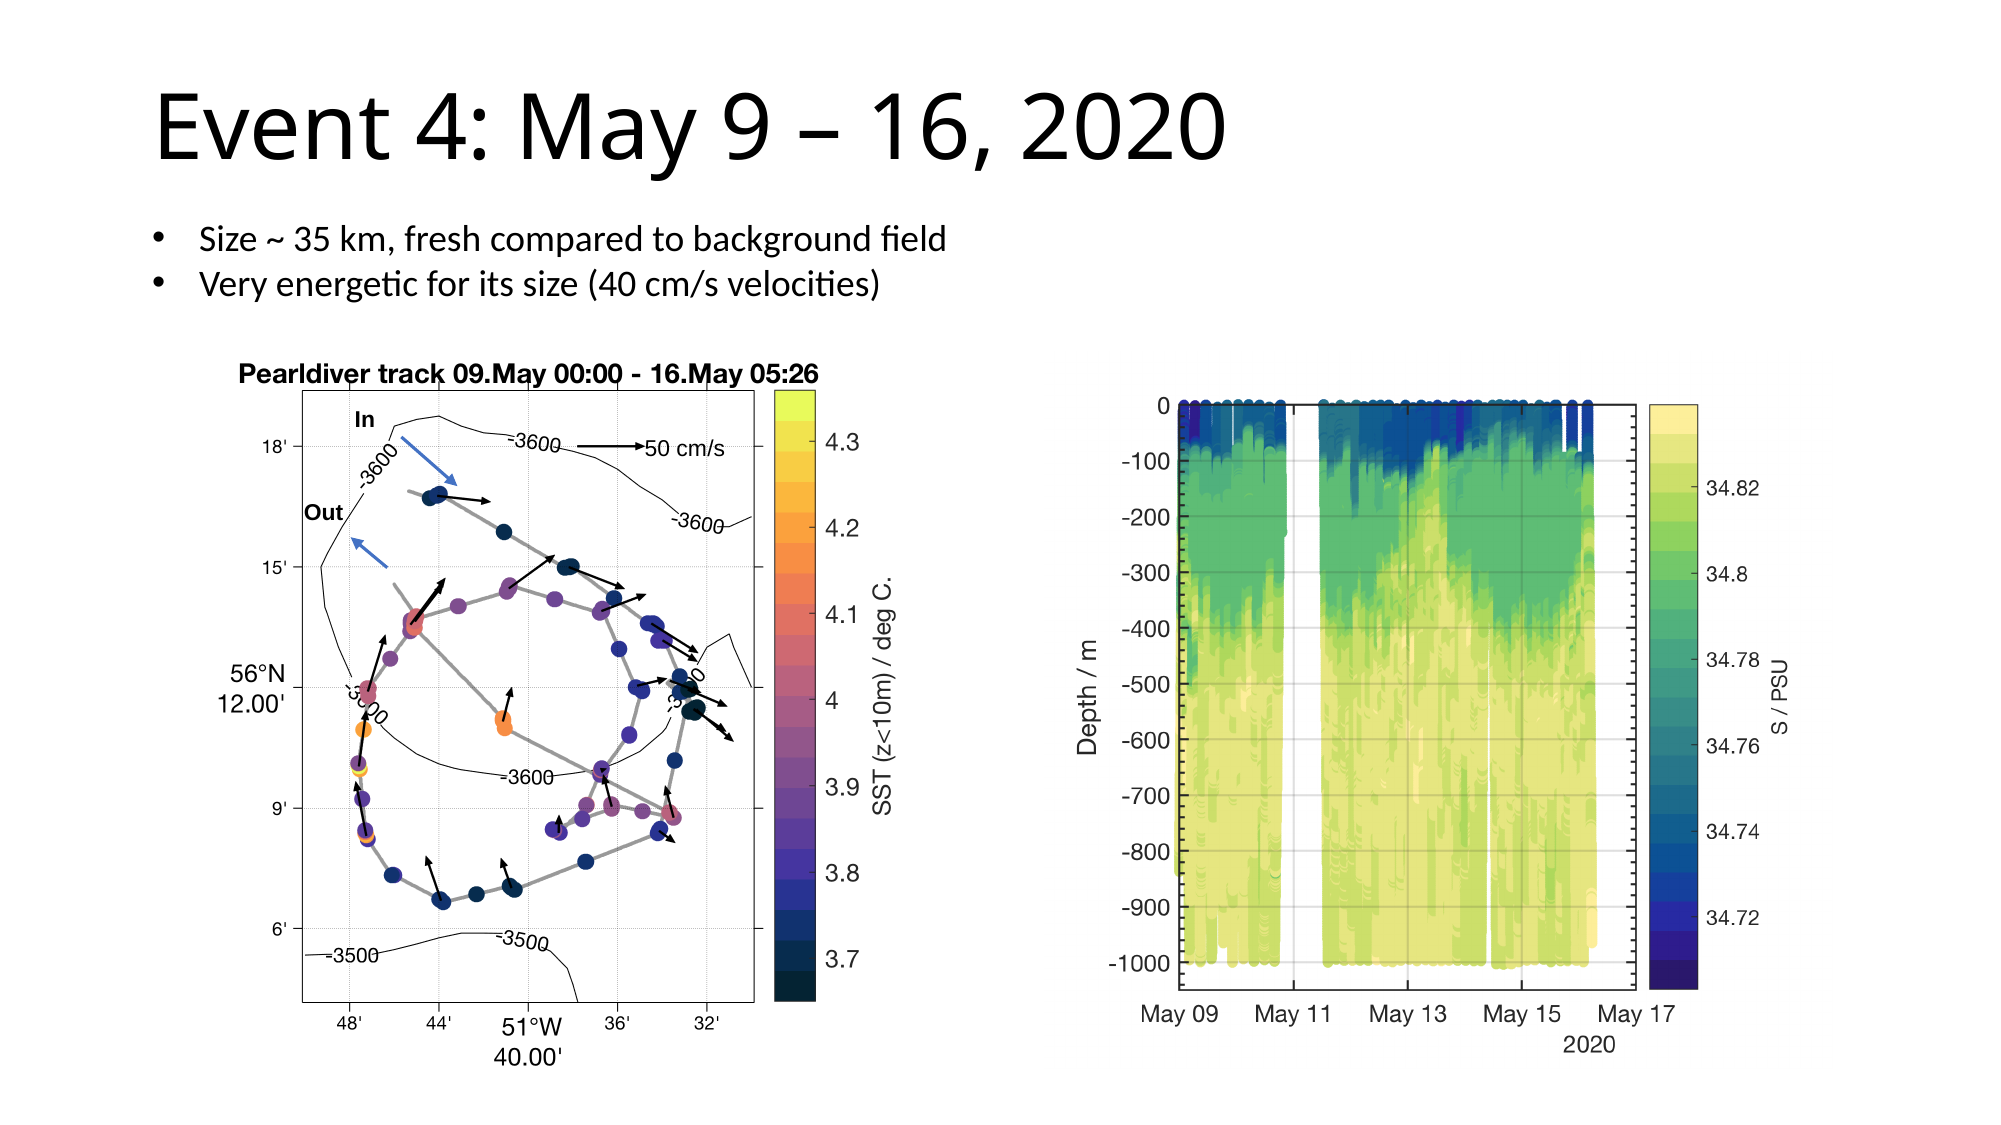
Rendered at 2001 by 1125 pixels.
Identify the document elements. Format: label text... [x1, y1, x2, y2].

text_box Size ~ 35 km, fresh compared to background field Very energetic for its size (40 cm/s velocities) [137, 206, 1753, 312]
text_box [350, 537, 388, 568]
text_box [401, 436, 458, 487]
picture [0, 334, 1833, 1085]
title Event 4: May 9 – 16, 2020 [137, 20, 1863, 239]
